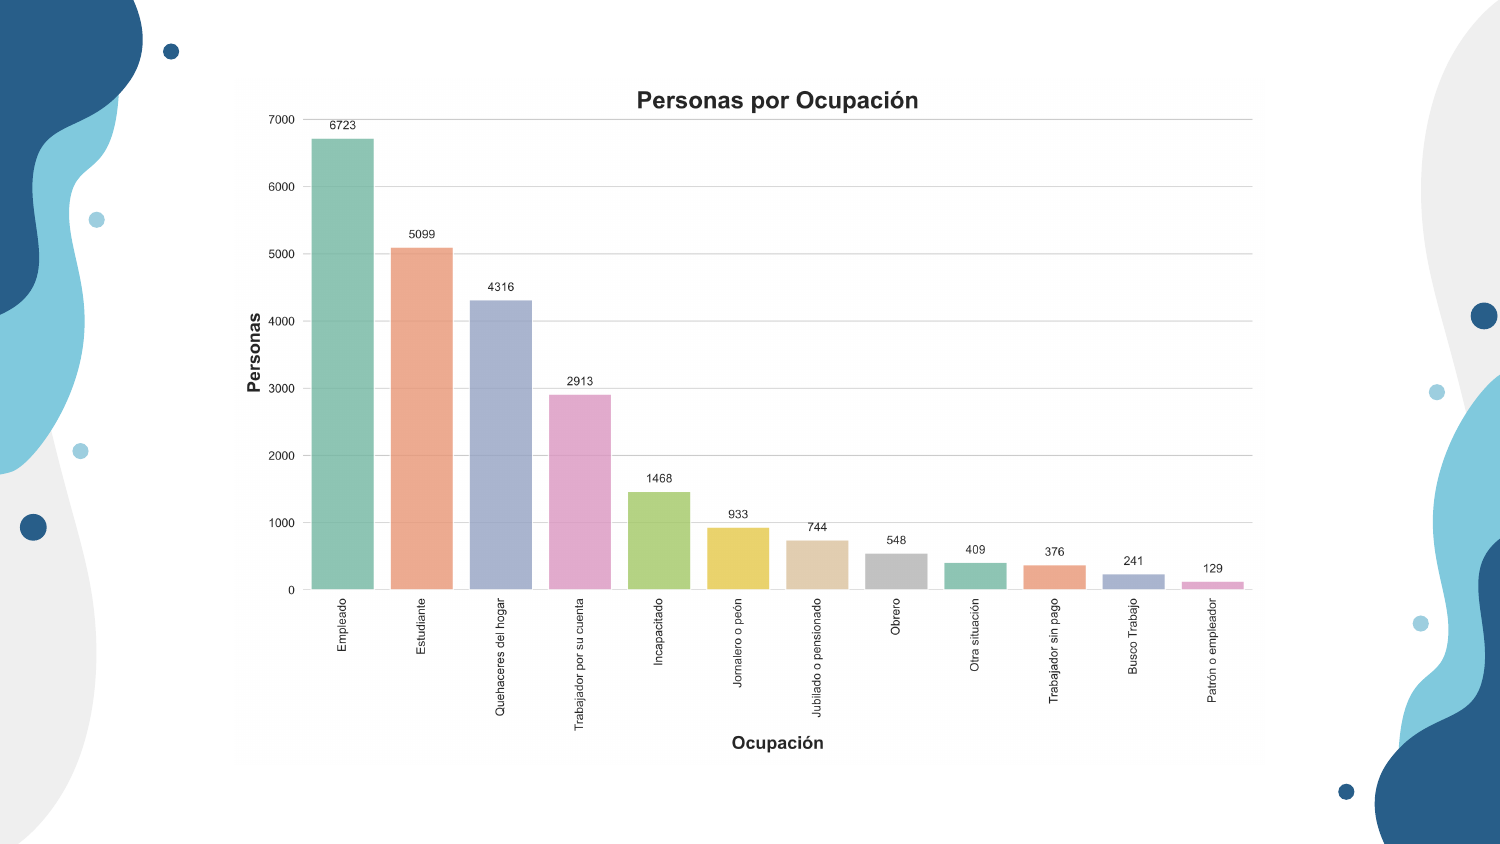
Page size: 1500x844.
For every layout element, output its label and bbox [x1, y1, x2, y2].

picture [234, 77, 1265, 766]
